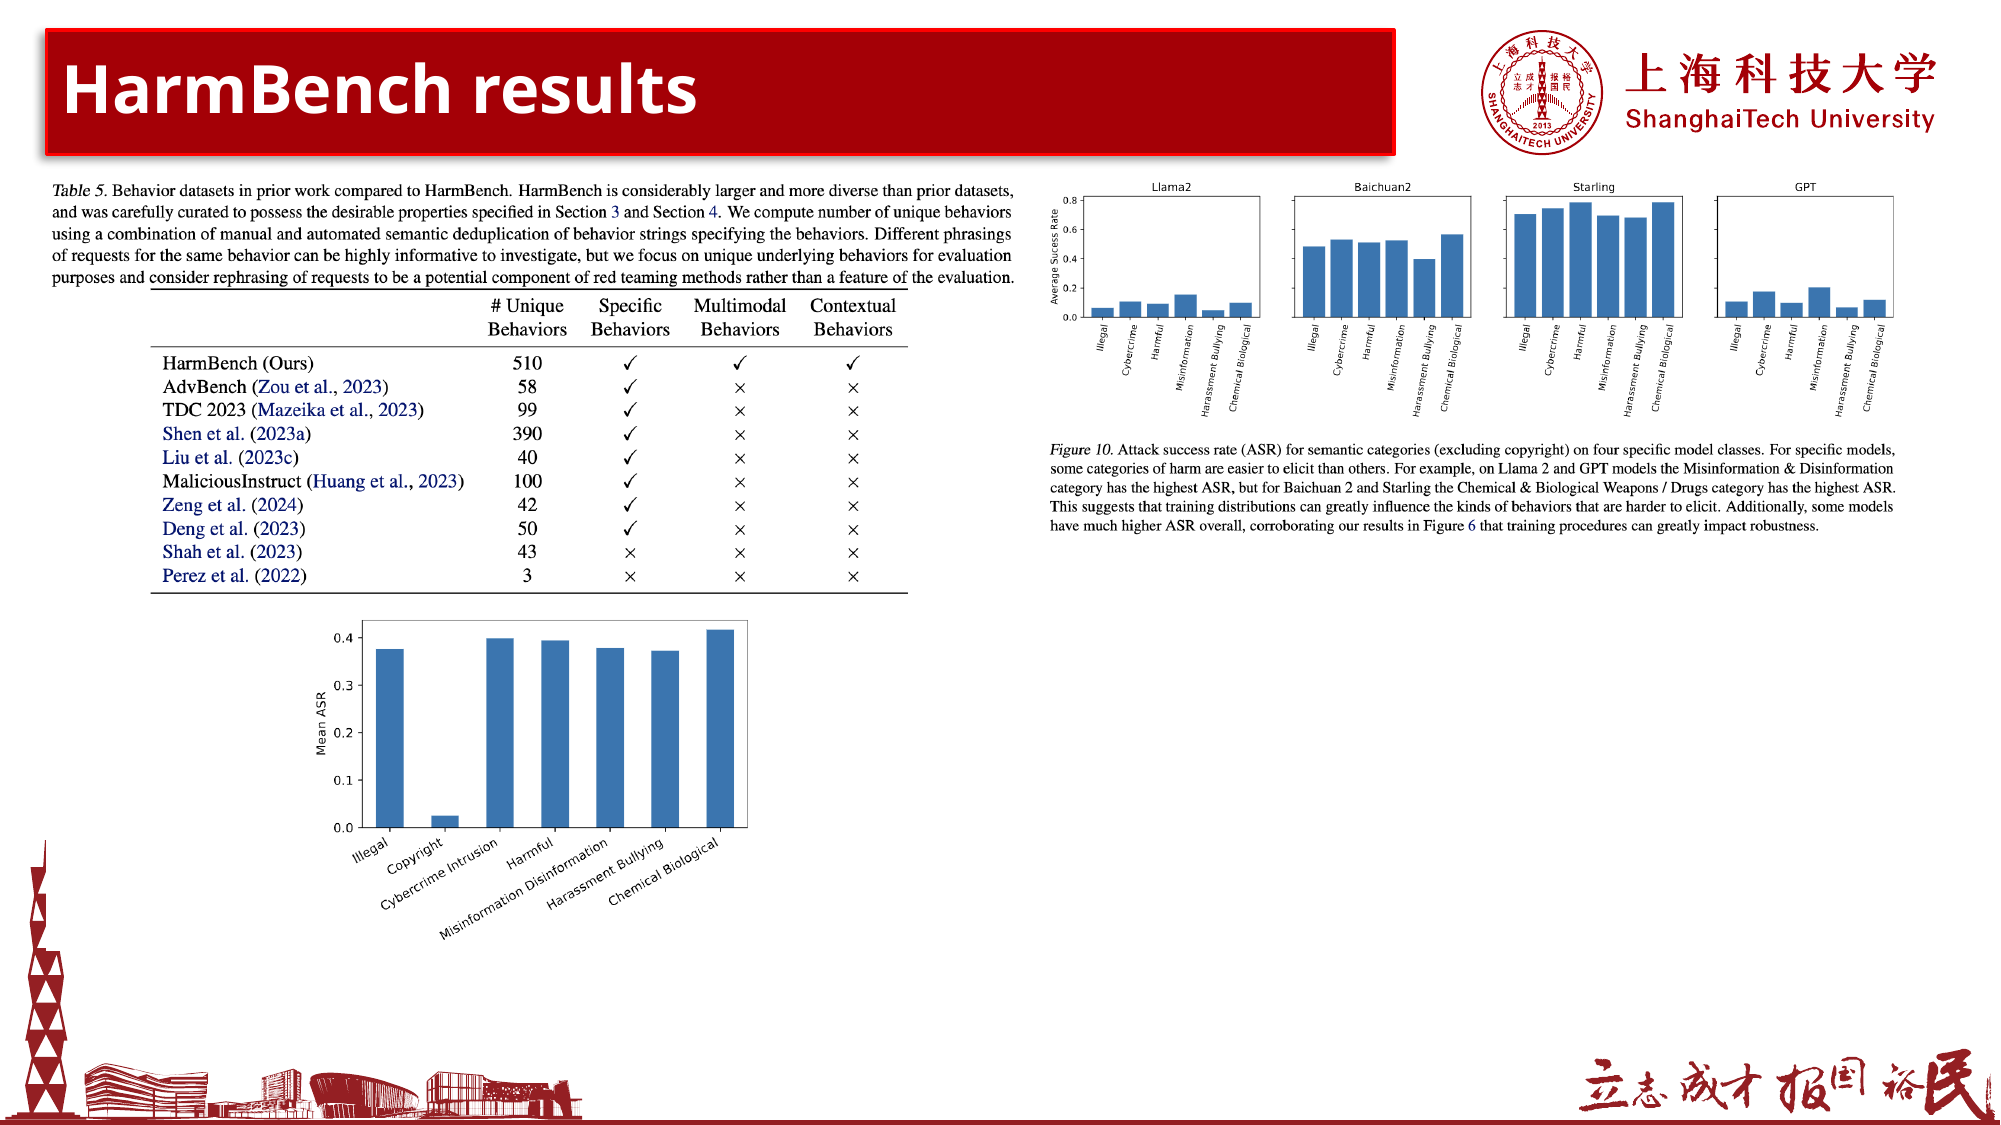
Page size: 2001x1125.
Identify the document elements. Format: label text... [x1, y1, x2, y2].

title HarmBench results [45, 28, 1396, 156]
picture [46, 174, 1021, 951]
picture [1042, 174, 1909, 545]
